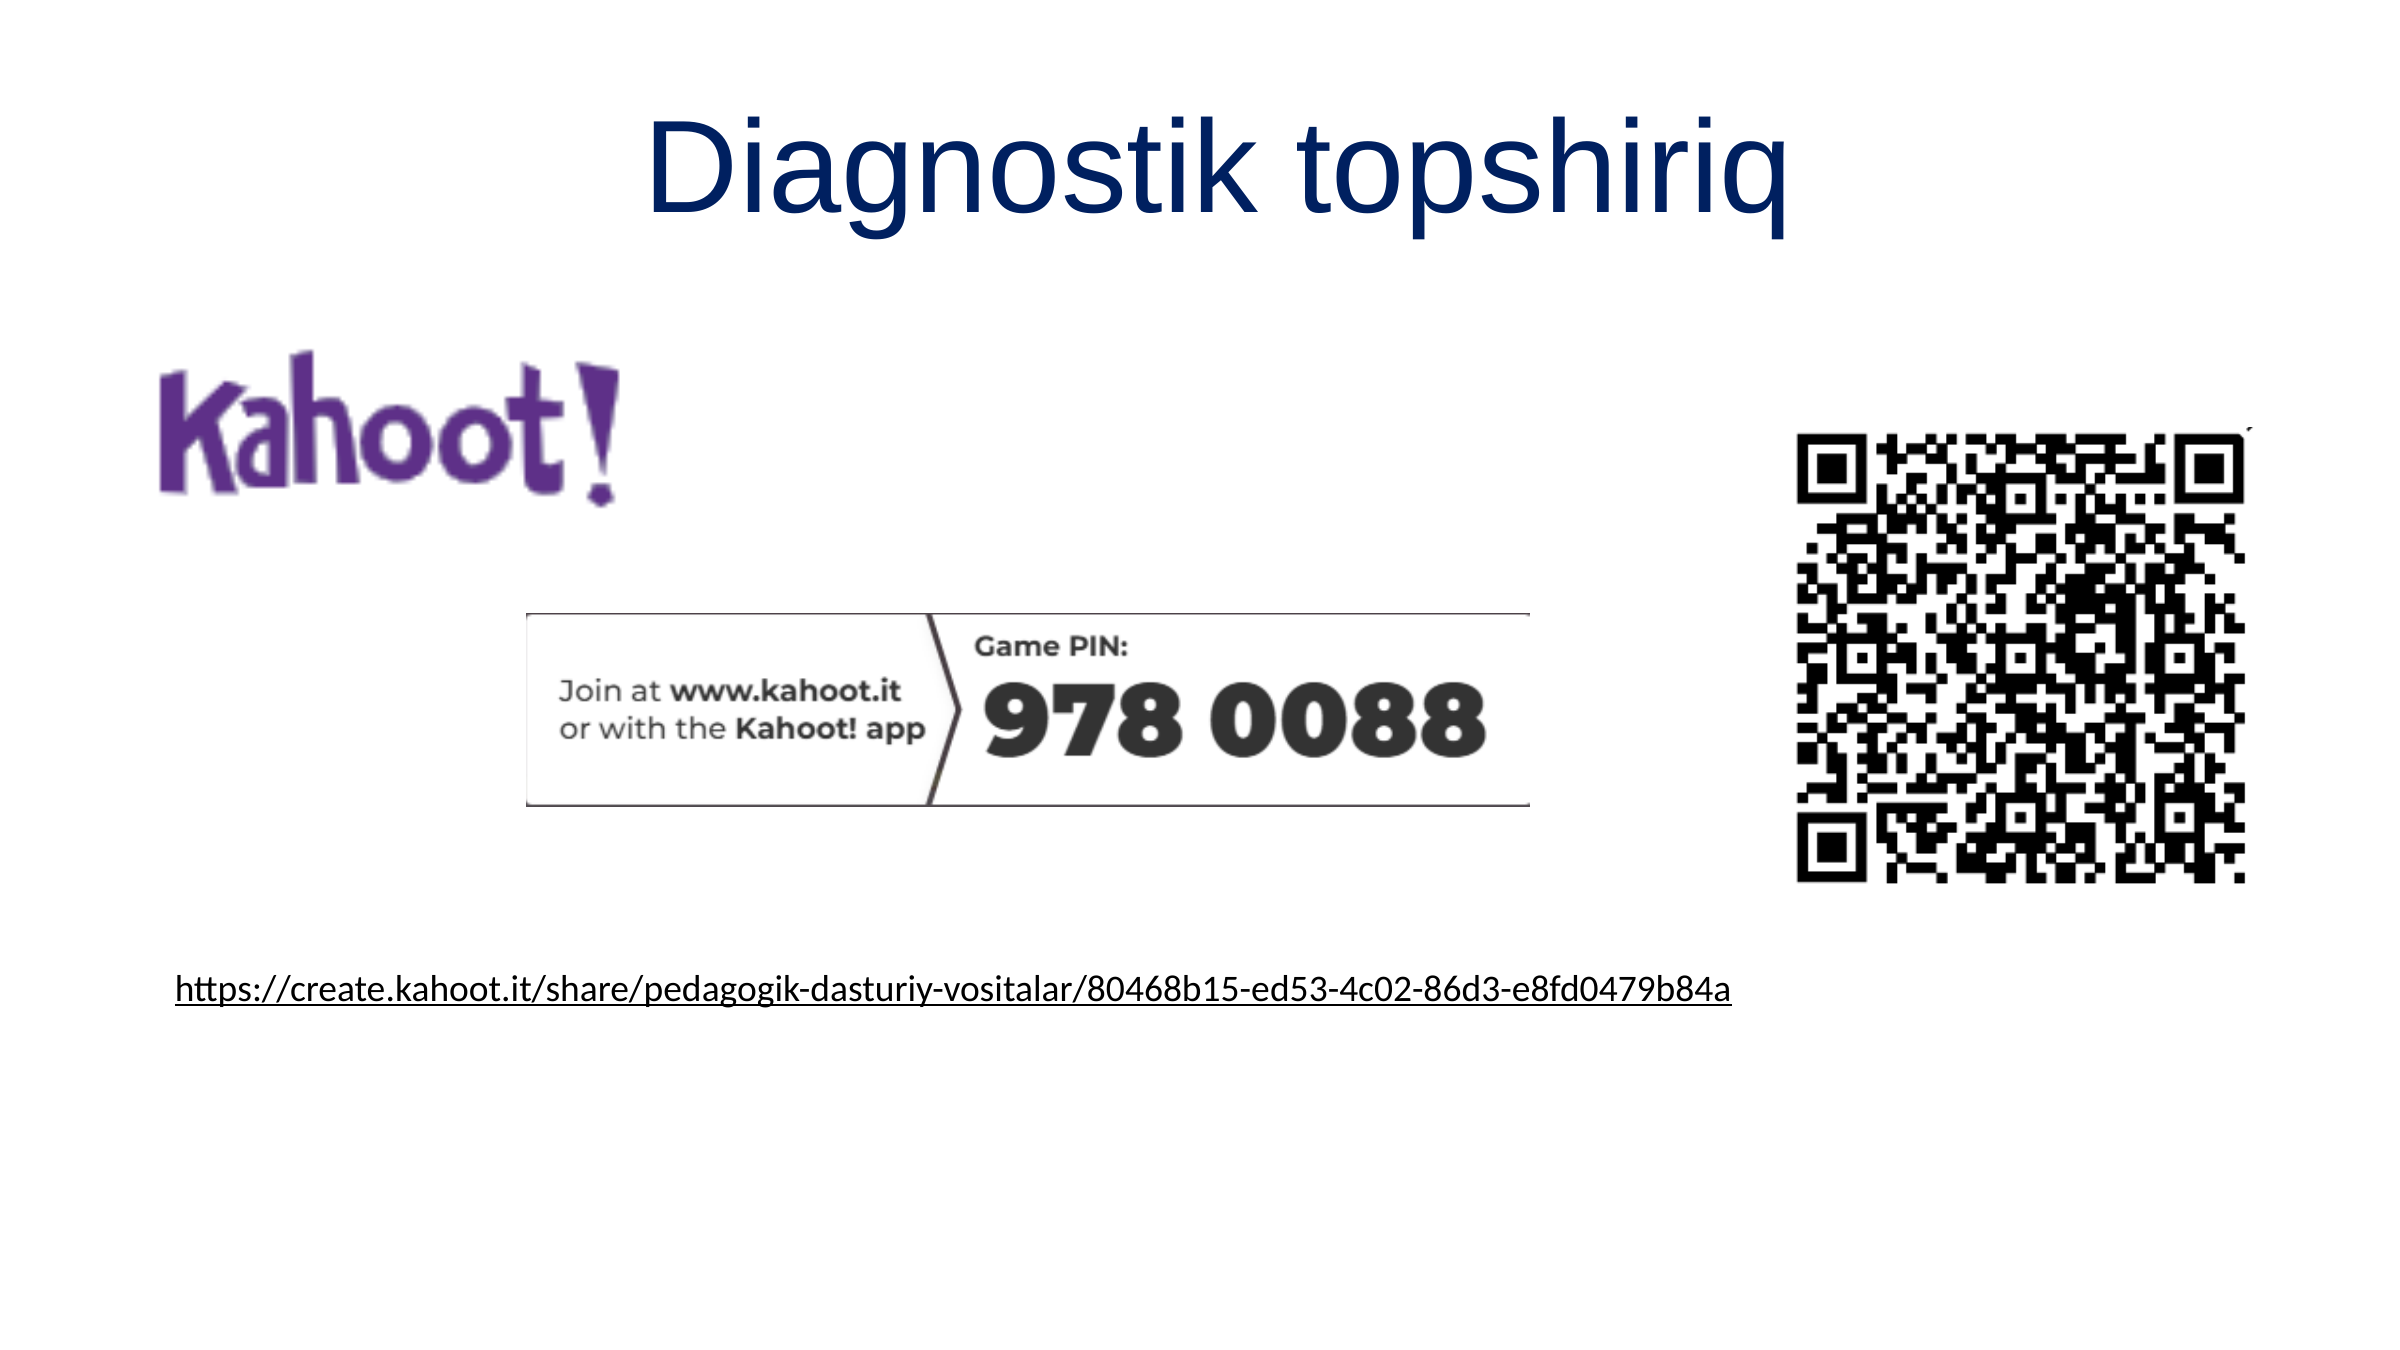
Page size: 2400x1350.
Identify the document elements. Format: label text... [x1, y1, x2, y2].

title Diagnostik topshiriq [183, 71, 2254, 248]
text_box https://create.kahoot.it/share/pedagogik-dasturiy-vositalar/80468b15-ed53-4c02-86d3-e8fd0479b84a [159, 956, 1921, 1017]
picture [1792, 427, 2257, 891]
picture [99, 332, 714, 532]
picture [526, 613, 1530, 807]
